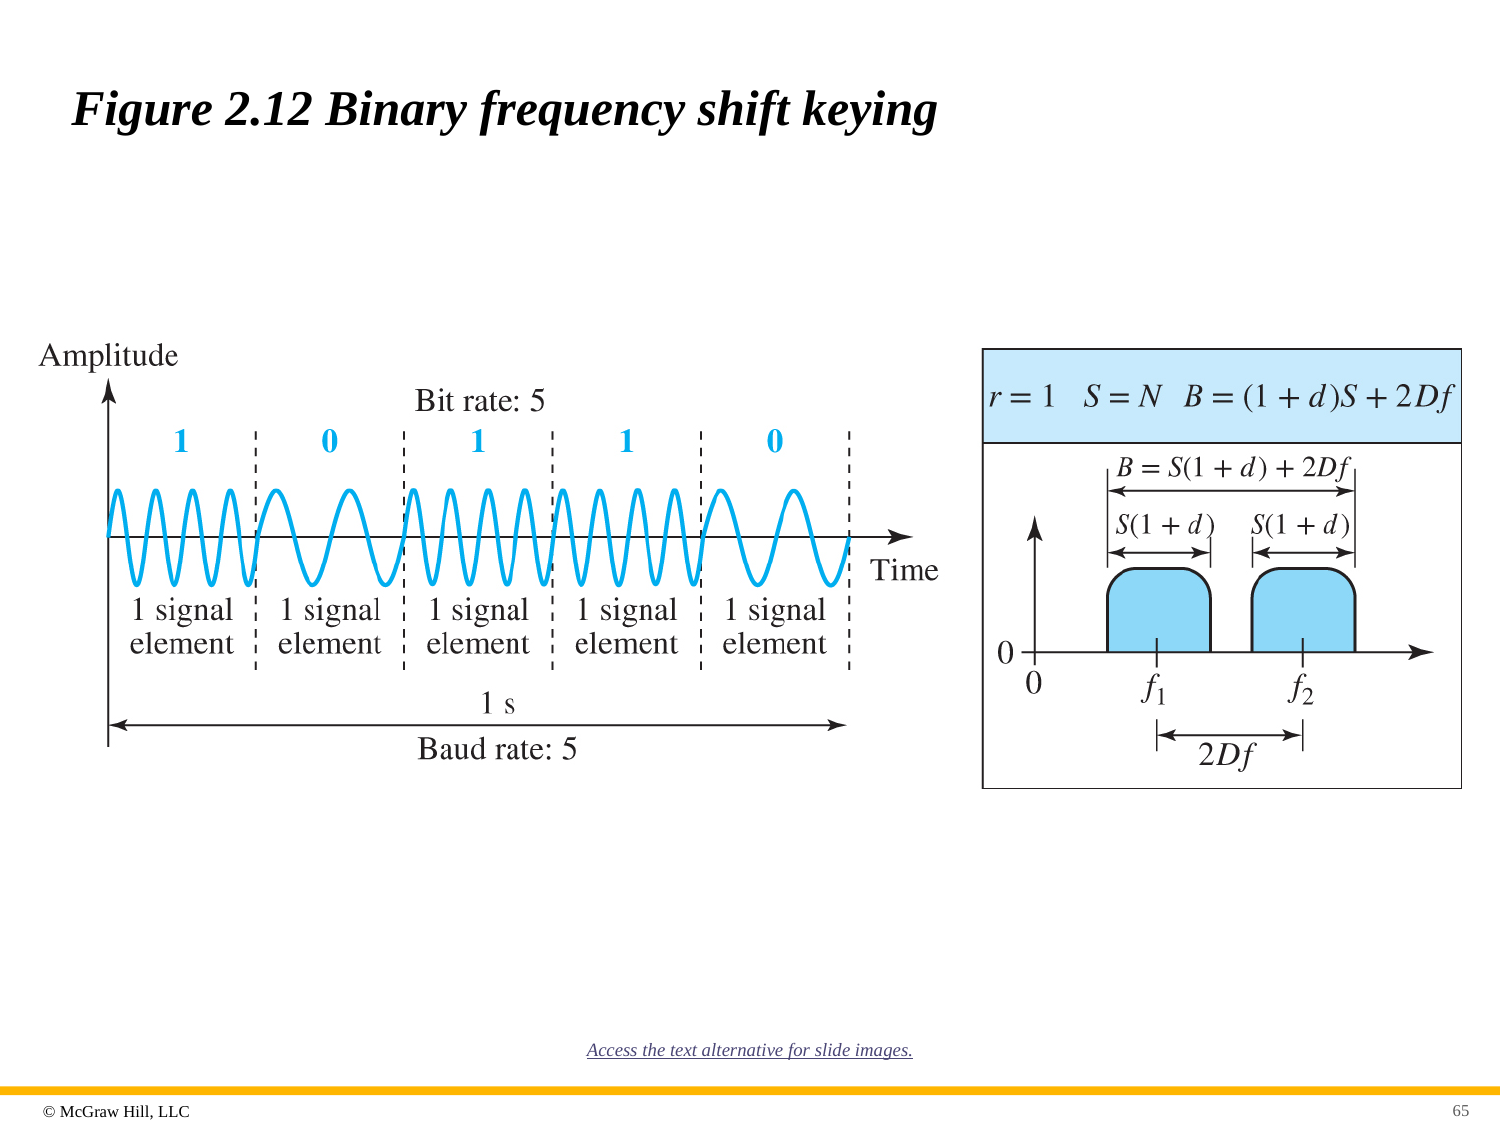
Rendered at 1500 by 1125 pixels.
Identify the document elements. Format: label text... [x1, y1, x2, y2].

slide_number 65 [1418, 1096, 1477, 1123]
picture [38, 338, 1462, 789]
list Access the text alternative for slide images. [525, 1033, 975, 1066]
title Figure 2.12 Binary frequency shift keying [56, 50, 1444, 162]
